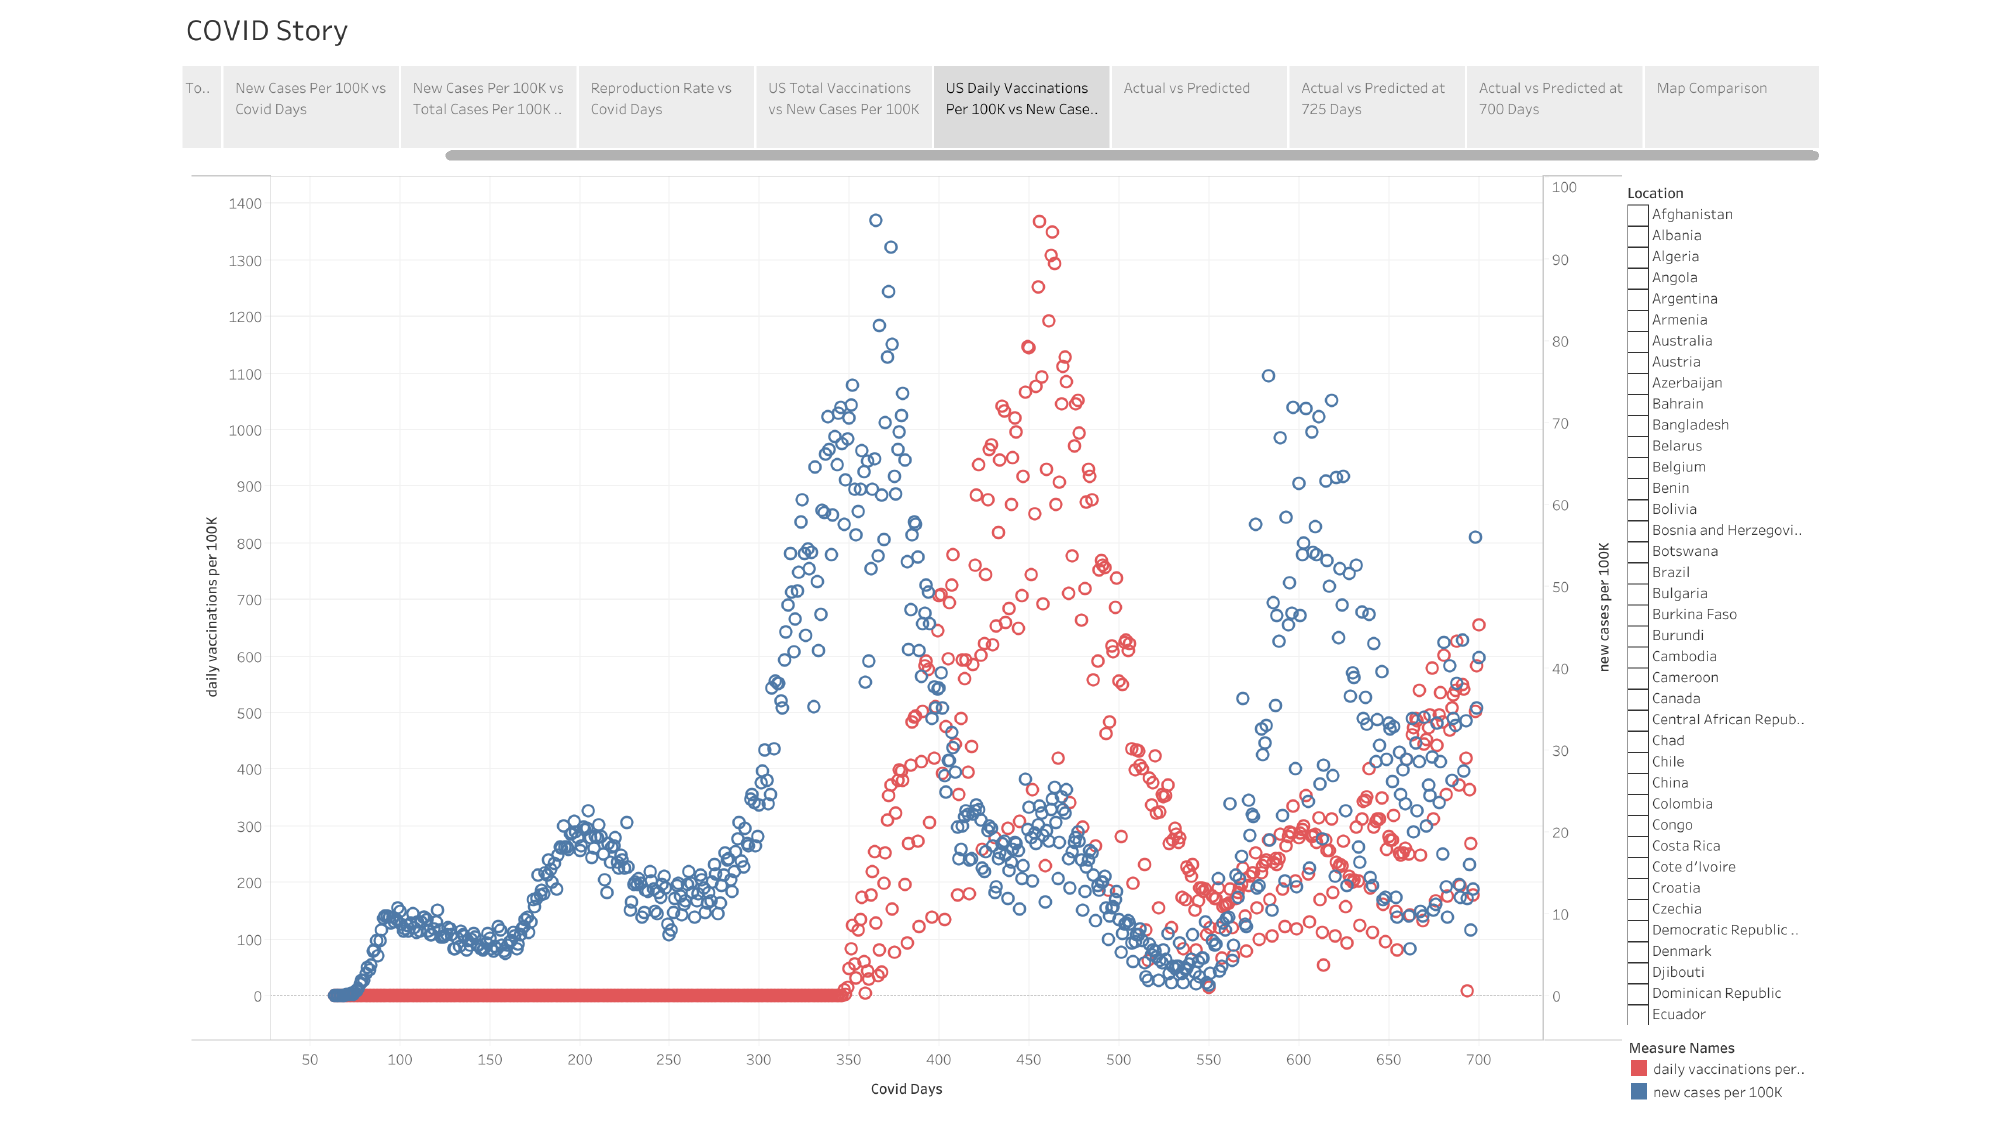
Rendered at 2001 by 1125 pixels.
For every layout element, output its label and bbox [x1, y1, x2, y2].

picture [173, 0, 1827, 1125]
